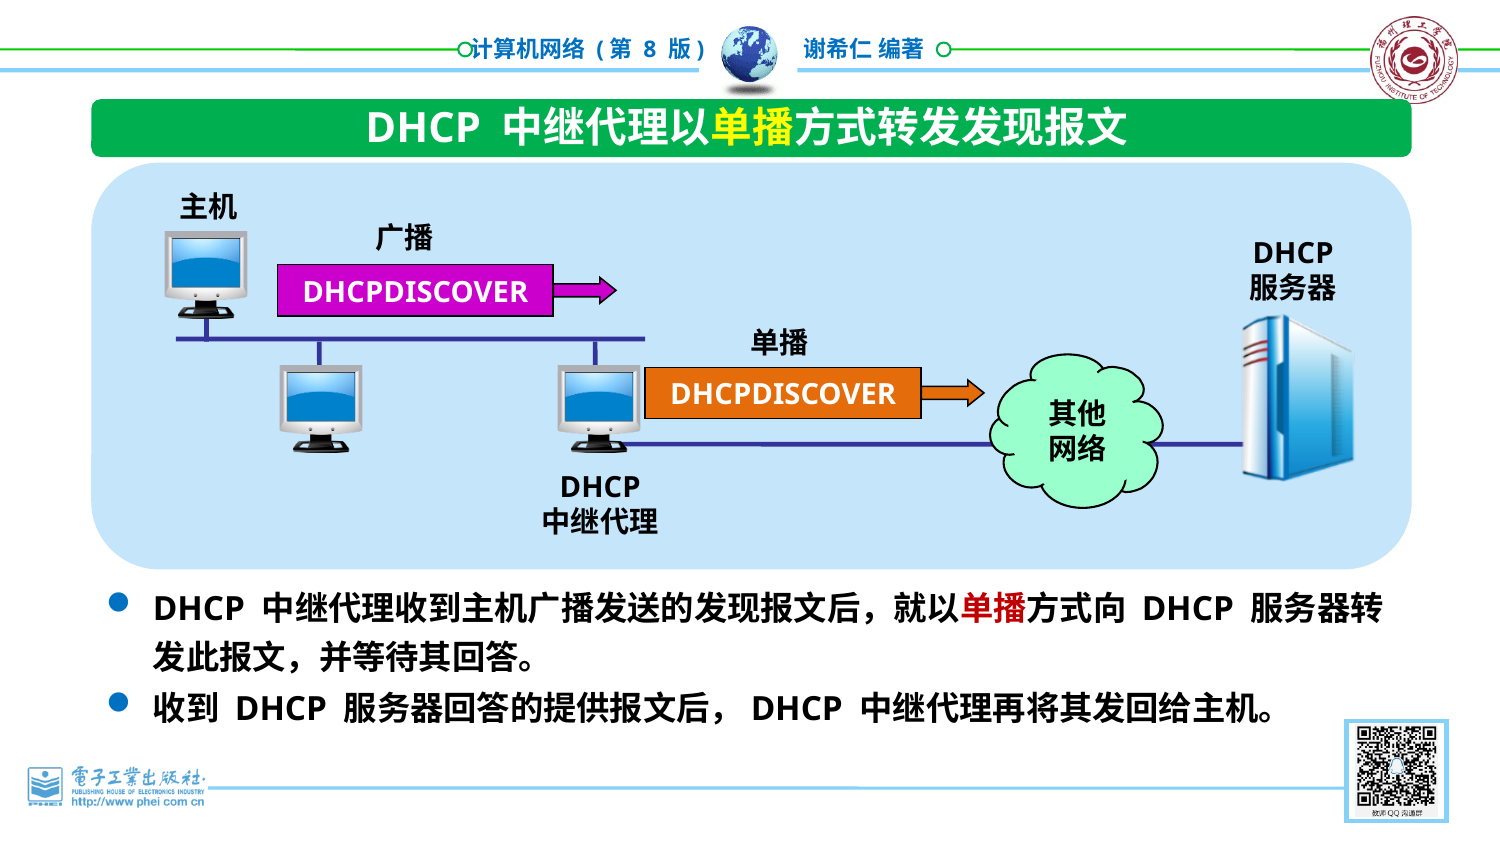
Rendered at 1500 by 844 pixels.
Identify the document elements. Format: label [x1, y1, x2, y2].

picture [1370, 16, 1458, 104]
picture [23, 764, 208, 809]
picture [719, 24, 779, 93]
text_box [89, 160, 1414, 735]
picture [1238, 313, 1359, 482]
picture [552, 361, 646, 455]
picture [1355, 724, 1438, 817]
picture [274, 361, 368, 455]
picture [159, 227, 253, 321]
text_box [91, 93, 1412, 159]
